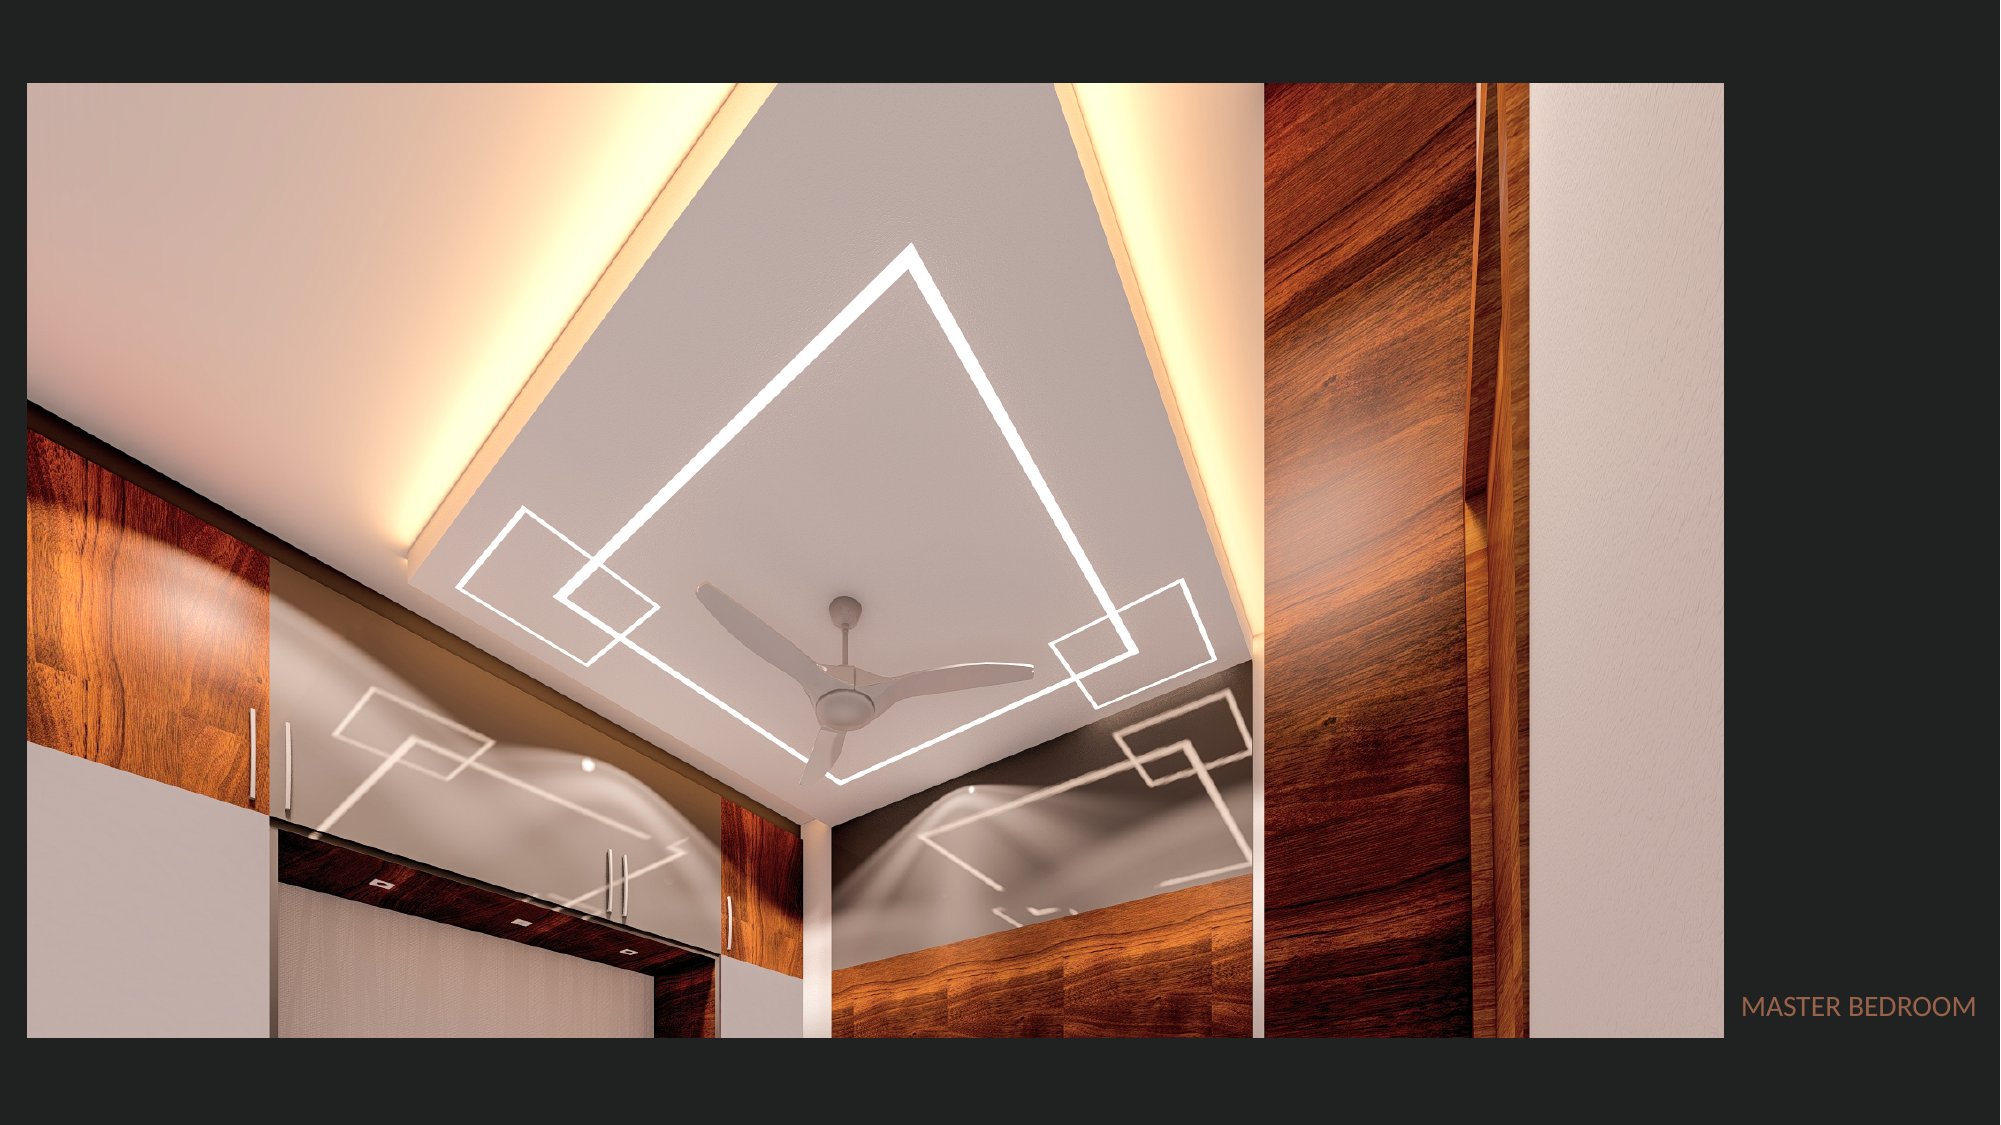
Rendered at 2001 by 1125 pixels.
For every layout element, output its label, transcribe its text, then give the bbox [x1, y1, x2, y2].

title MASTER BEDROOM [1724, 976, 2000, 1038]
picture [27, 83, 1724, 1038]
